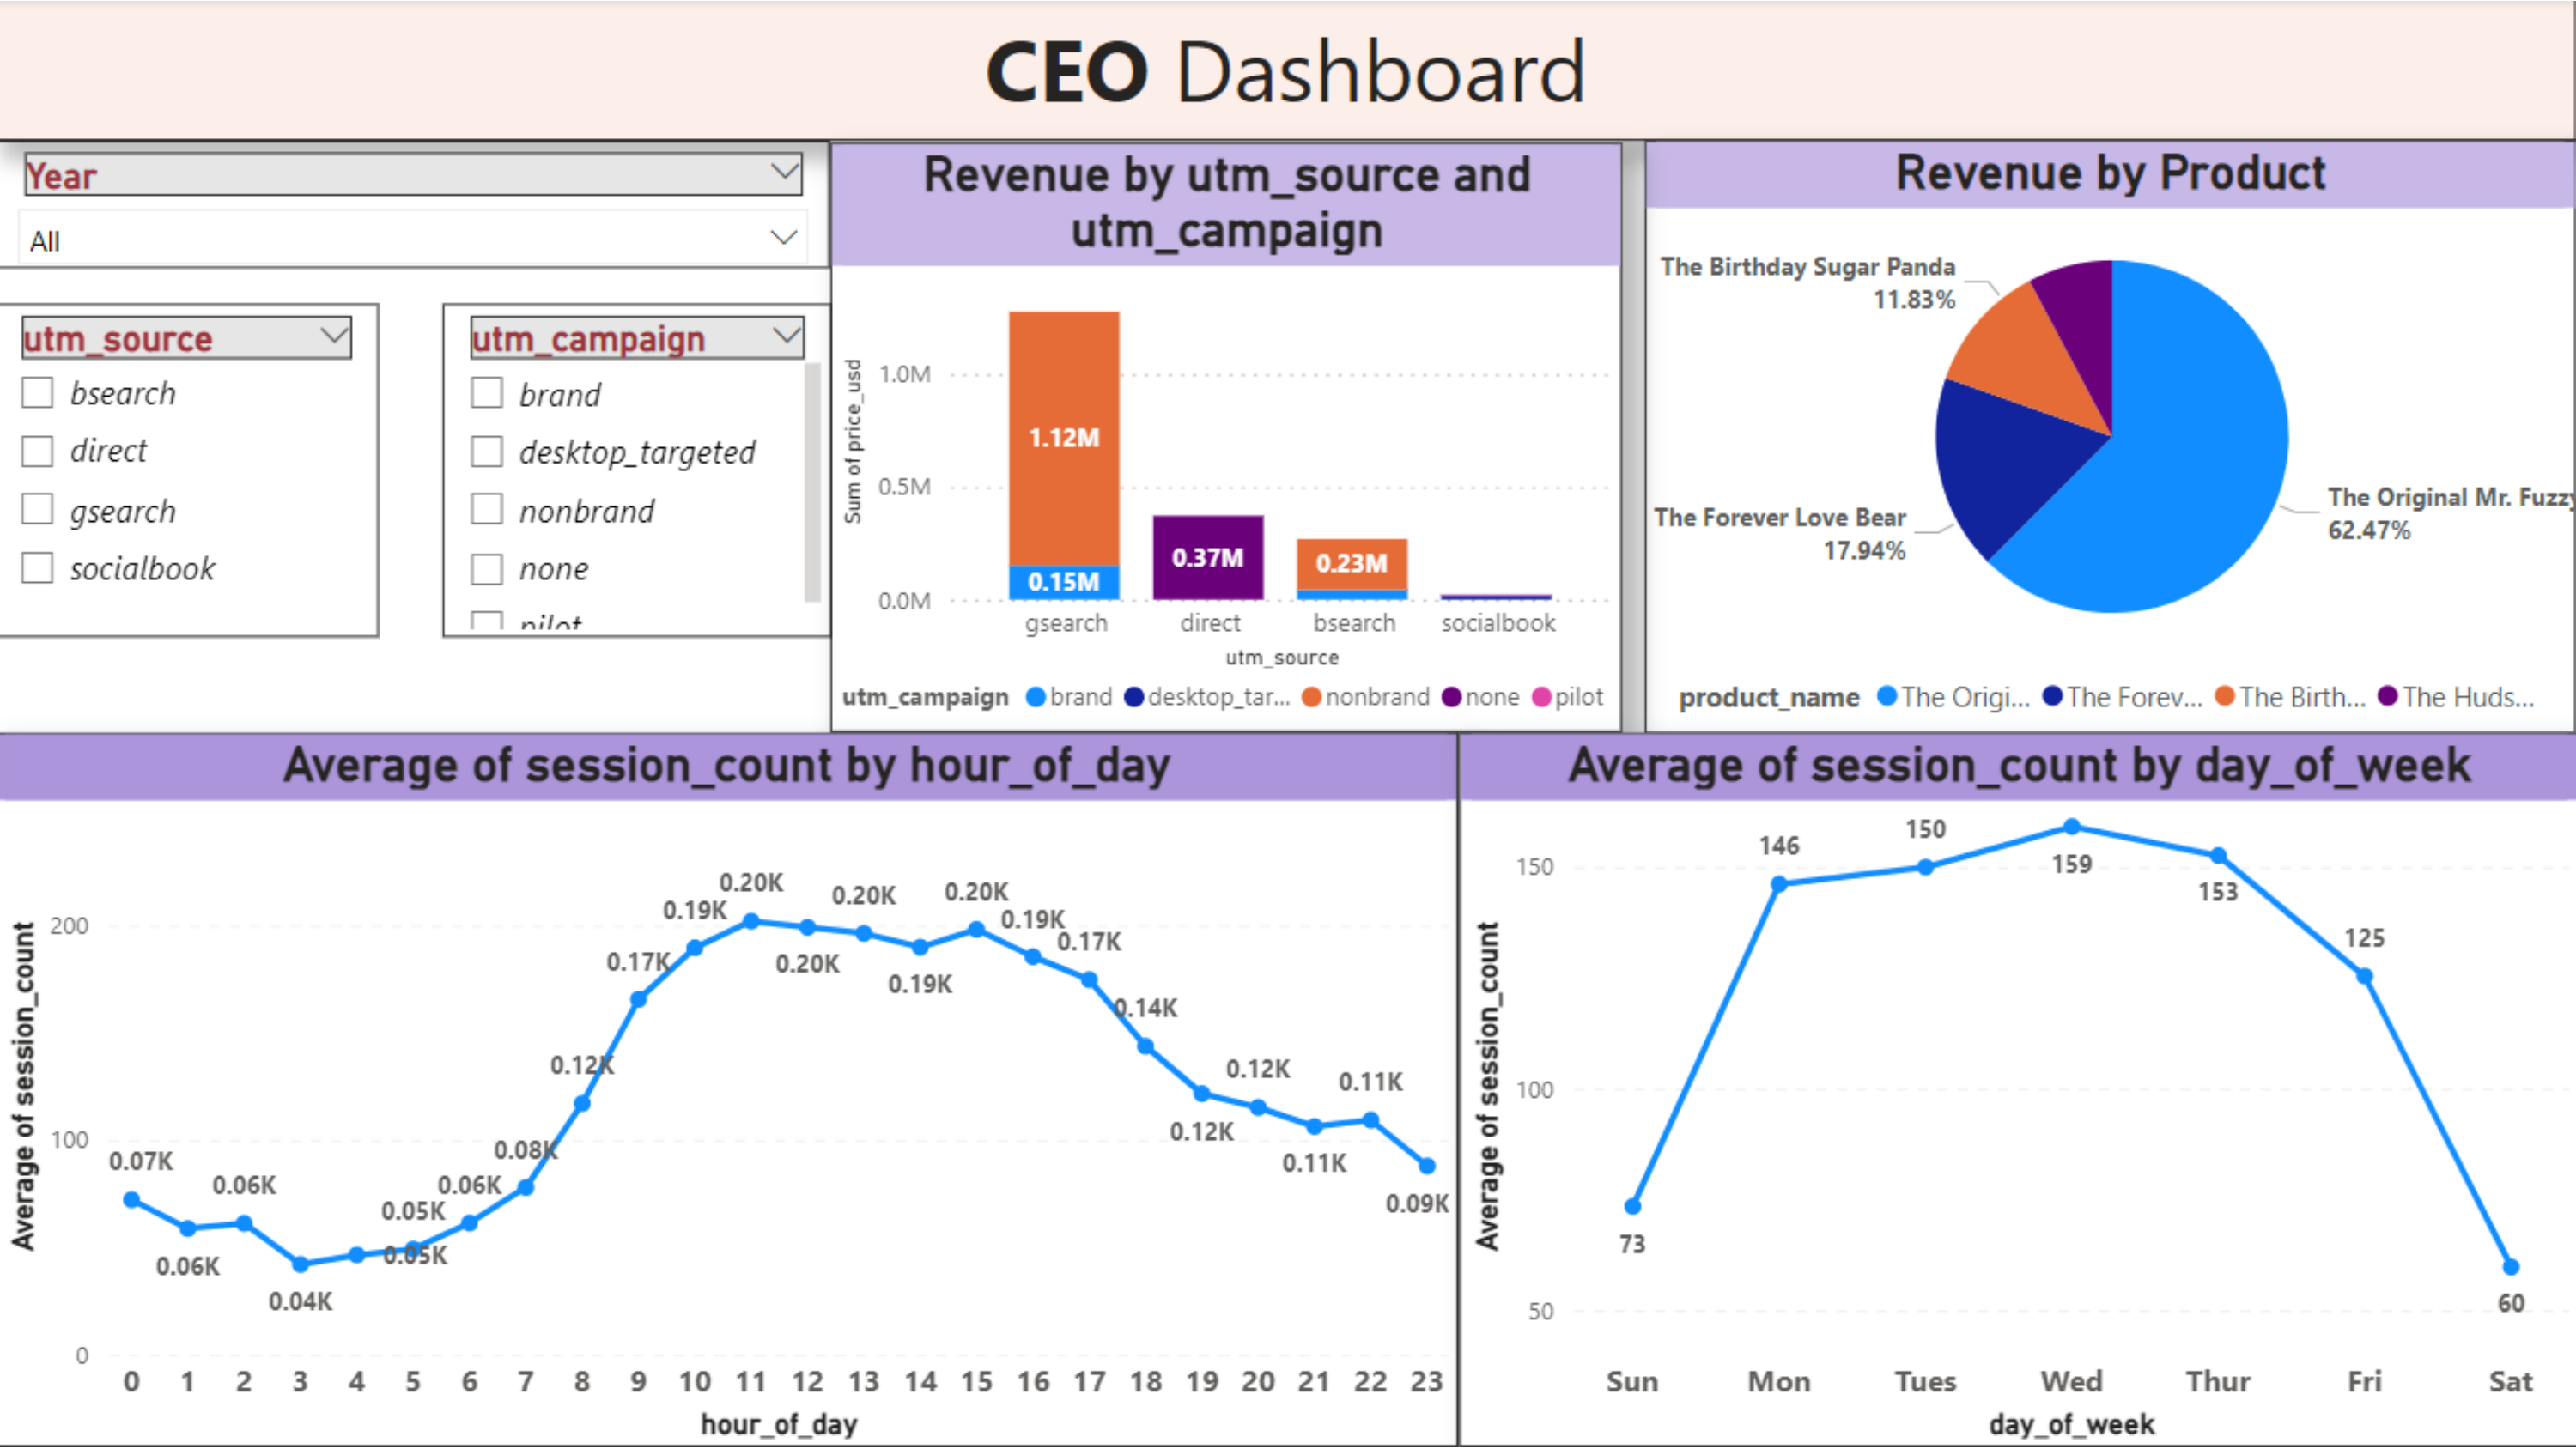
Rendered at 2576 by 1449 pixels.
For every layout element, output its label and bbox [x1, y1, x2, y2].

text_box [0, 1, 2576, 1447]
